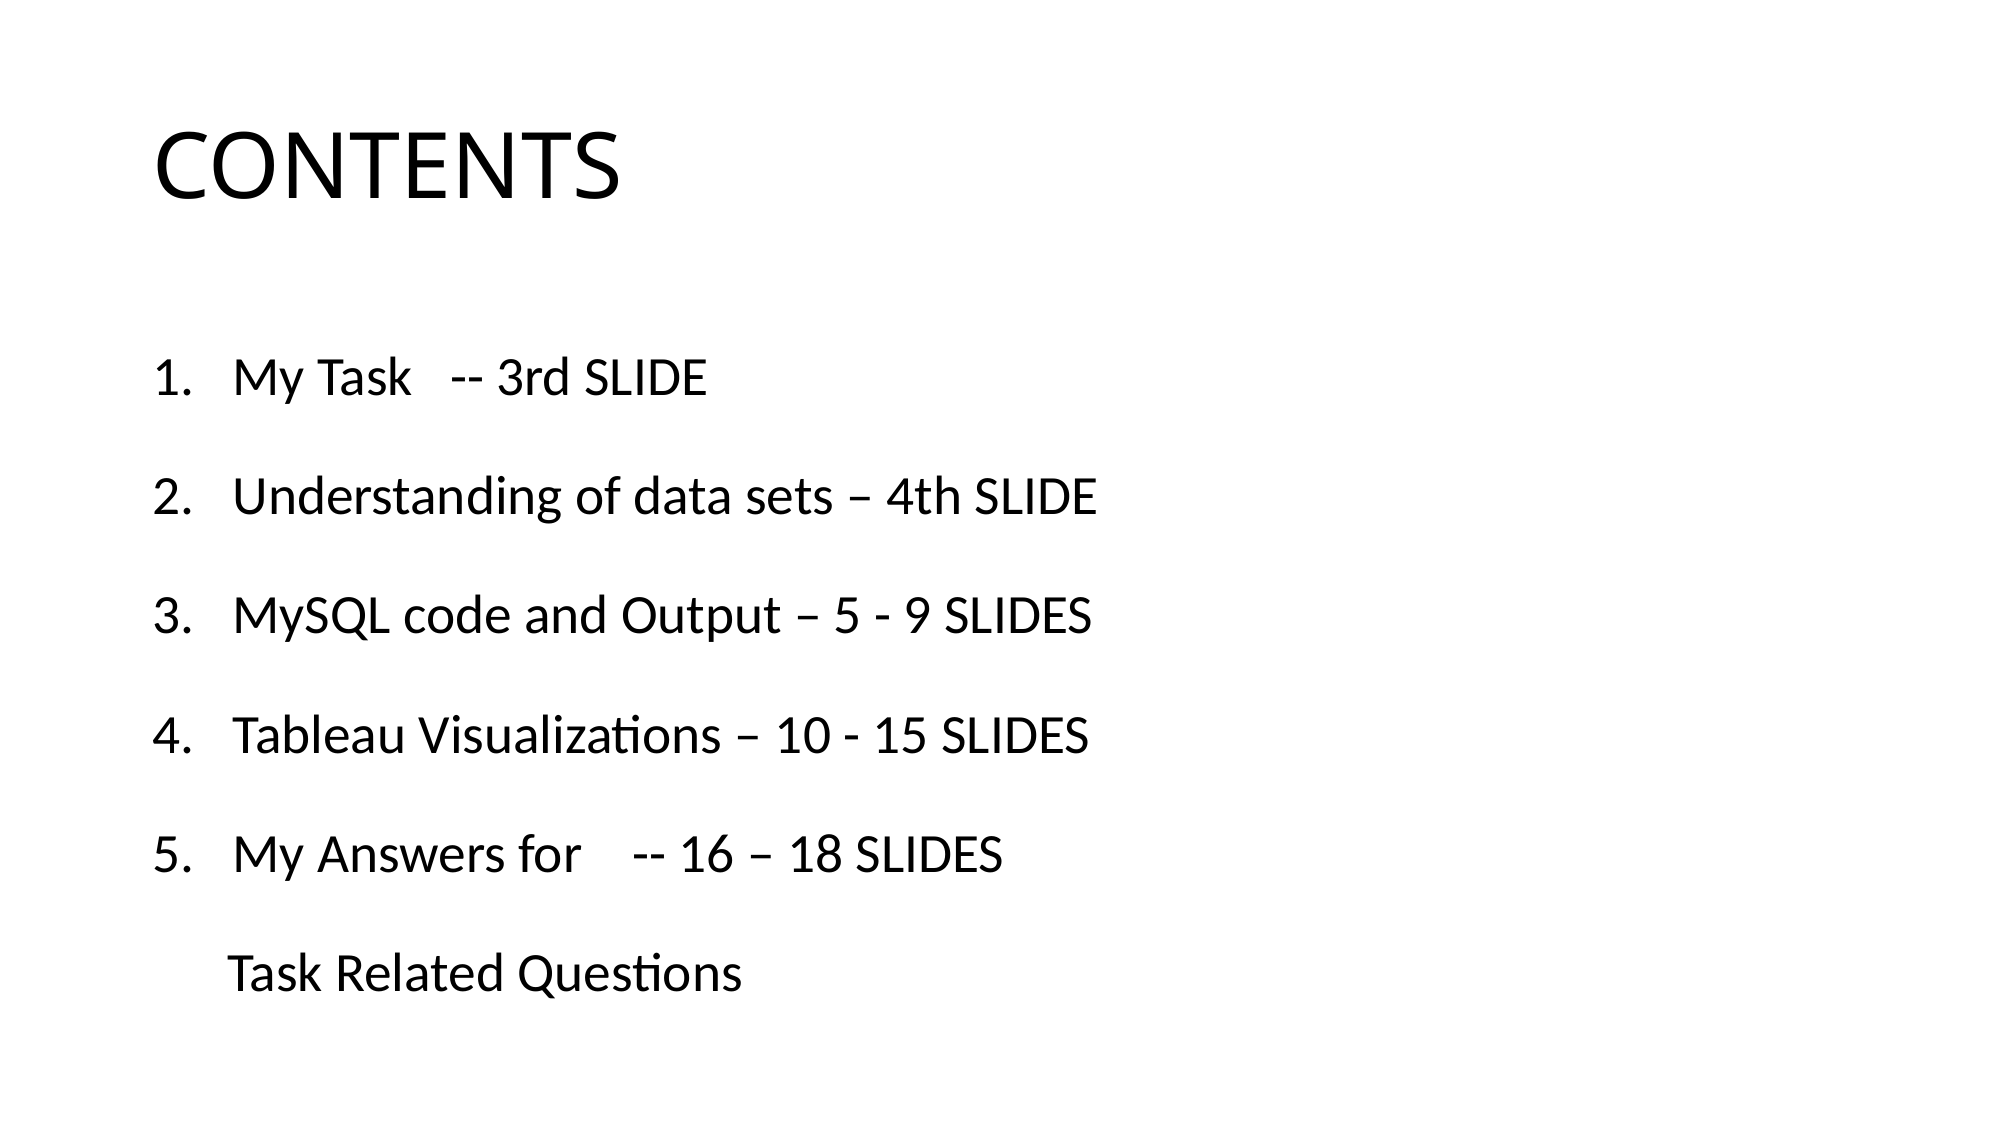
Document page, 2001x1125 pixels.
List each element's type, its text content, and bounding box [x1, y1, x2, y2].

list My Task -- 3rd SLIDE Understanding of data sets – 4th SLIDE MySQL code and Output – 5 - 9 SLIDES Tableau Visualizations – 10 - 15 SLIDES My Answers for -- 16 – 18 SLIDES Task Related Questions [137, 299, 1863, 1014]
title CONTENTS [137, 59, 1863, 278]
